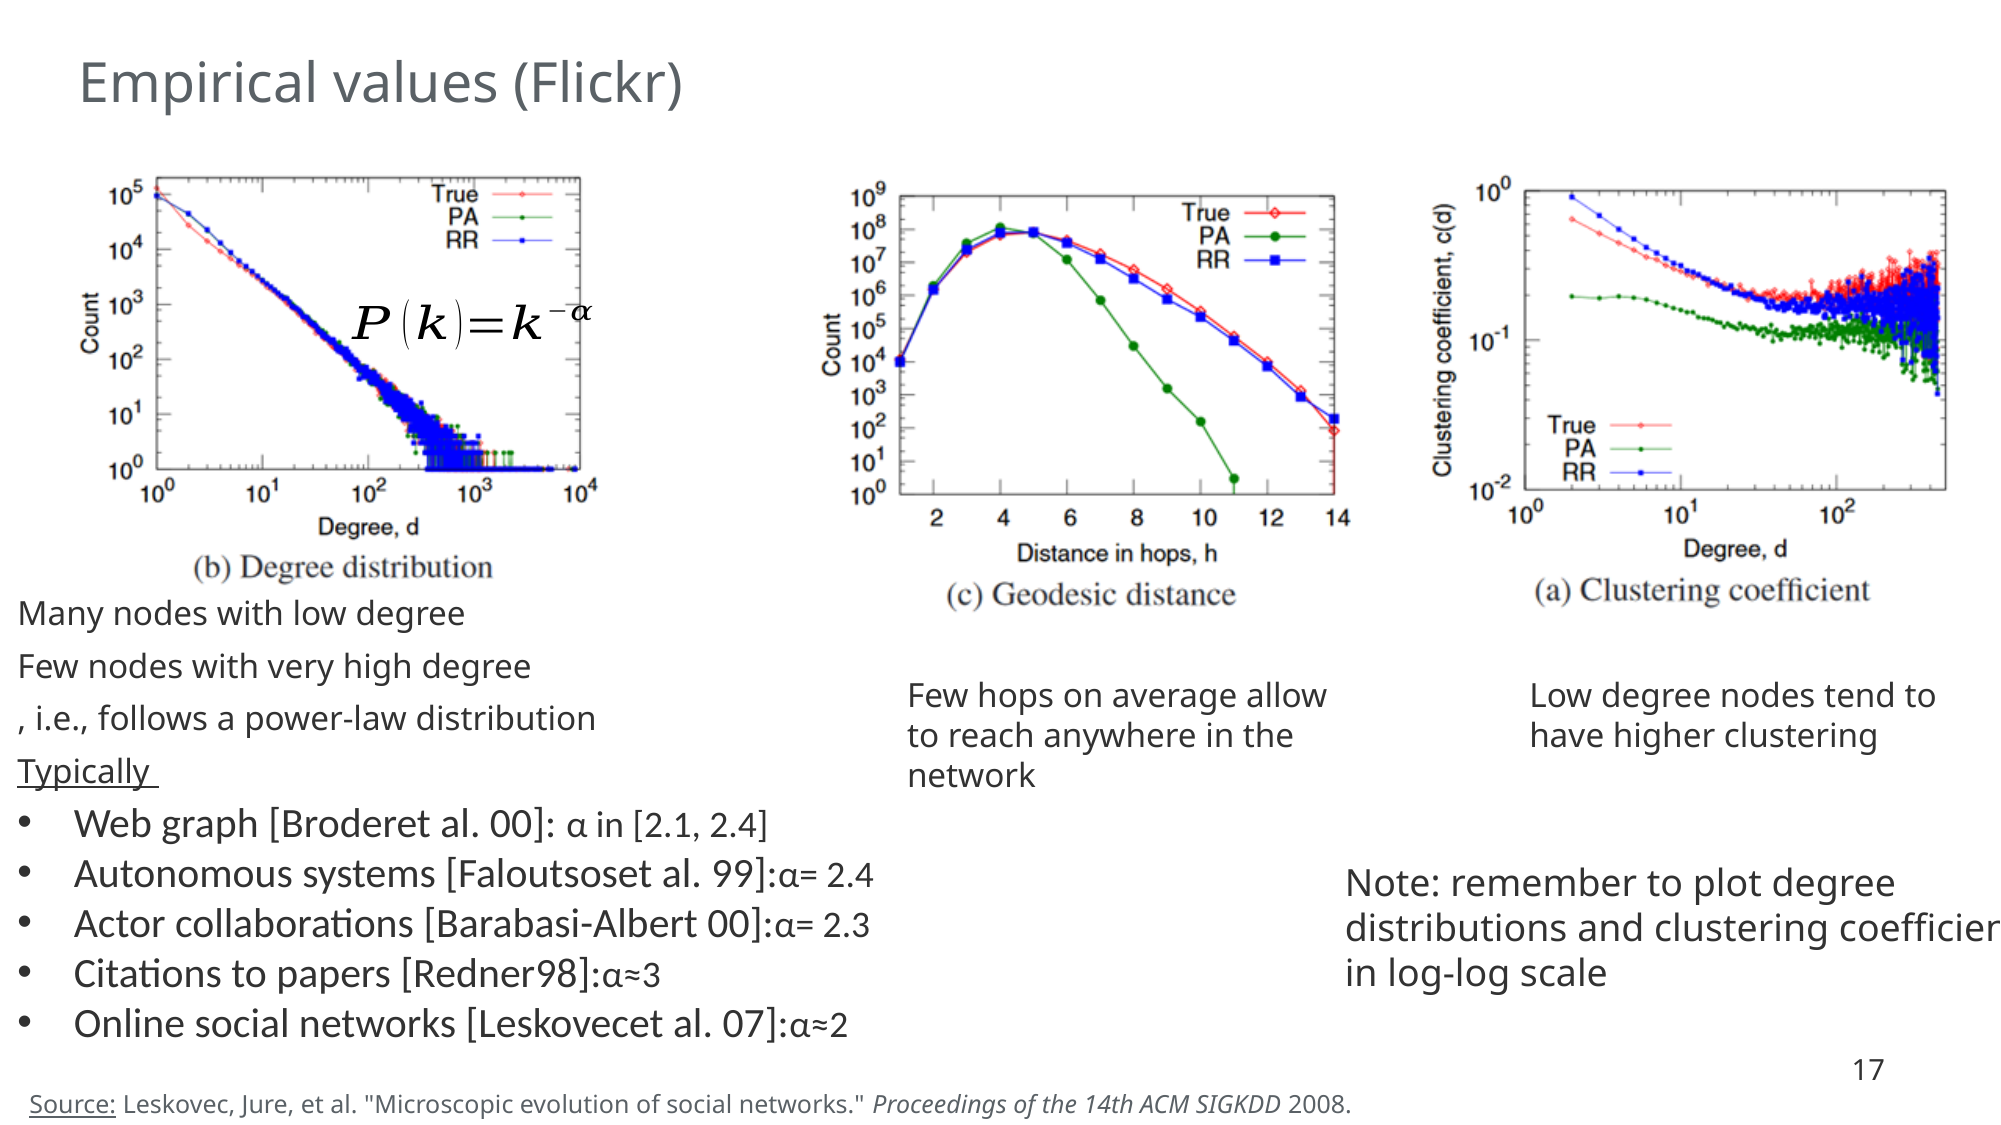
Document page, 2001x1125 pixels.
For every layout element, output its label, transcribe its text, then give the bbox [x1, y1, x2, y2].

slide_number 17 [1834, 1048, 1961, 1092]
text_box Note: remember to plot degree distributions and clustering coefficients in log-log scale [1330, 851, 2000, 1002]
text_box Source: Leskovec, Jure, et al. "Microscopic evolution of social networks." Proceedings of the 14th ACM SIGKDD 2008. [29, 1068, 1945, 1125]
picture [791, 133, 1992, 629]
text_box Few hops on average allow to reach anywhere in the network [907, 674, 1331, 829]
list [58, 133, 640, 602]
title Empirical values (Flickr) [78, 23, 1583, 115]
text_box Low degree nodes tend to have higher clustering [1529, 674, 1953, 829]
